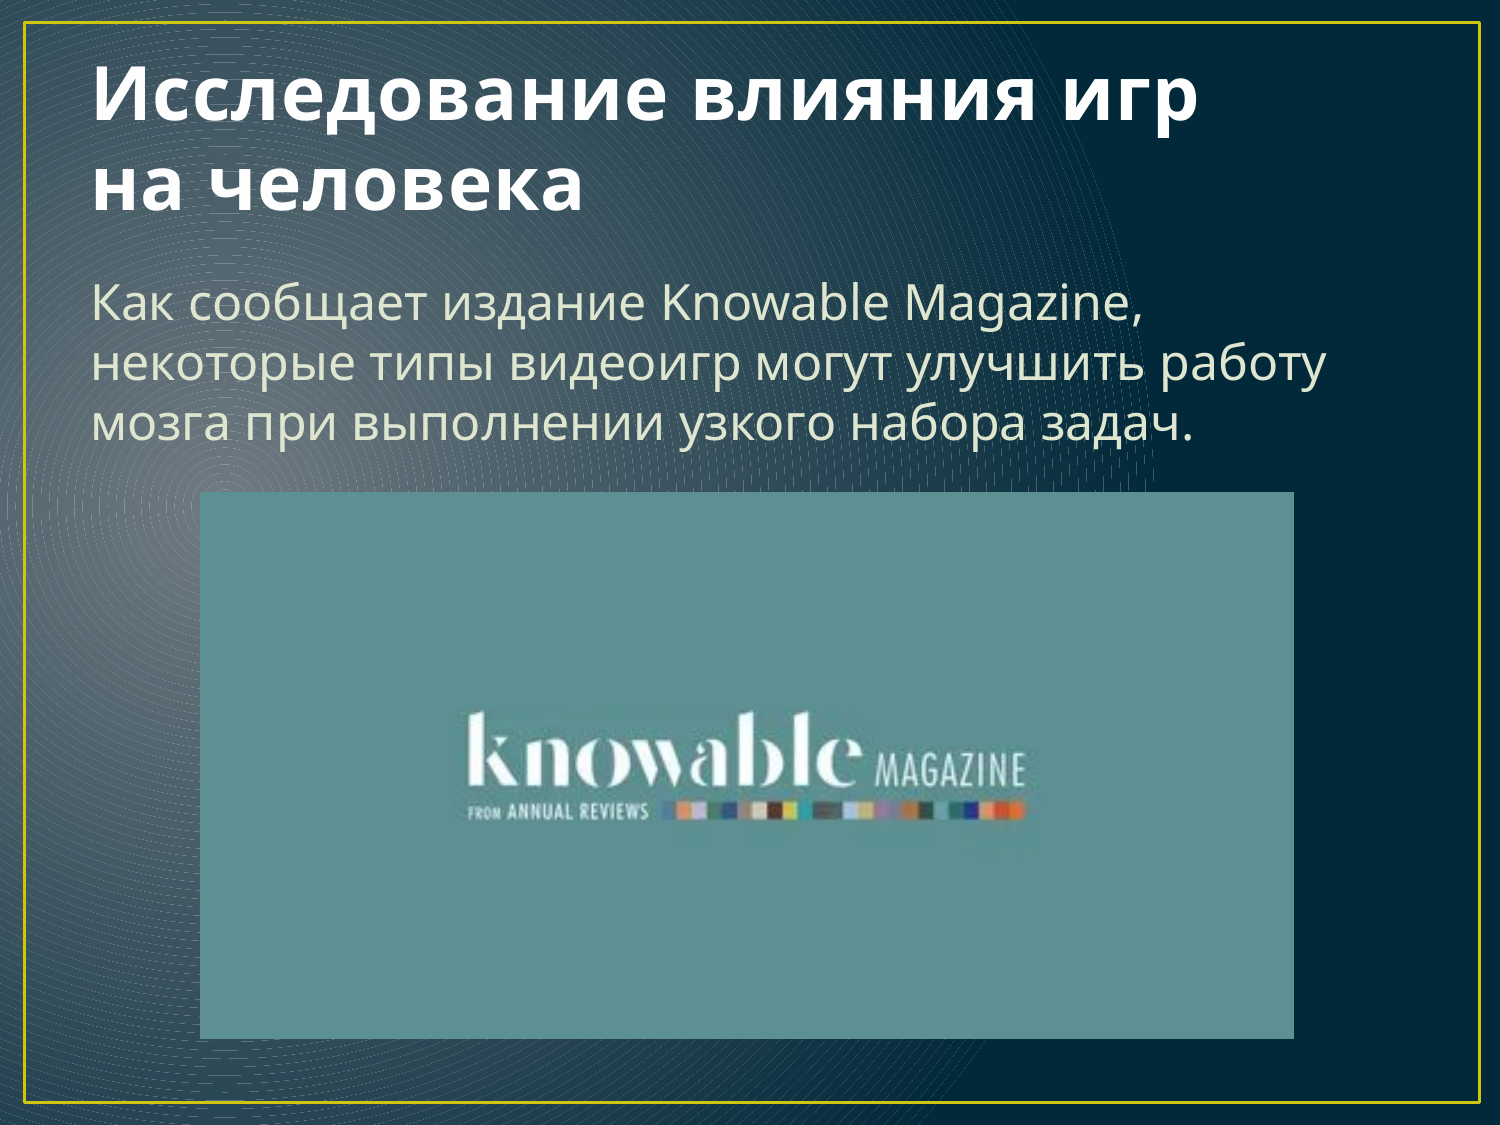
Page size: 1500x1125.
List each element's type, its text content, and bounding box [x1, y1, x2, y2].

picture [200, 492, 1293, 1039]
title Исследование влияния игр на человека [75, 45, 1425, 233]
list Как сообщает издание Knowable Magazine, некоторые типы видеоигр могут улучшить работу мозга при выполнении узкого набора задач. [75, 262, 1425, 504]
picture [935, 1045, 949, 1054]
